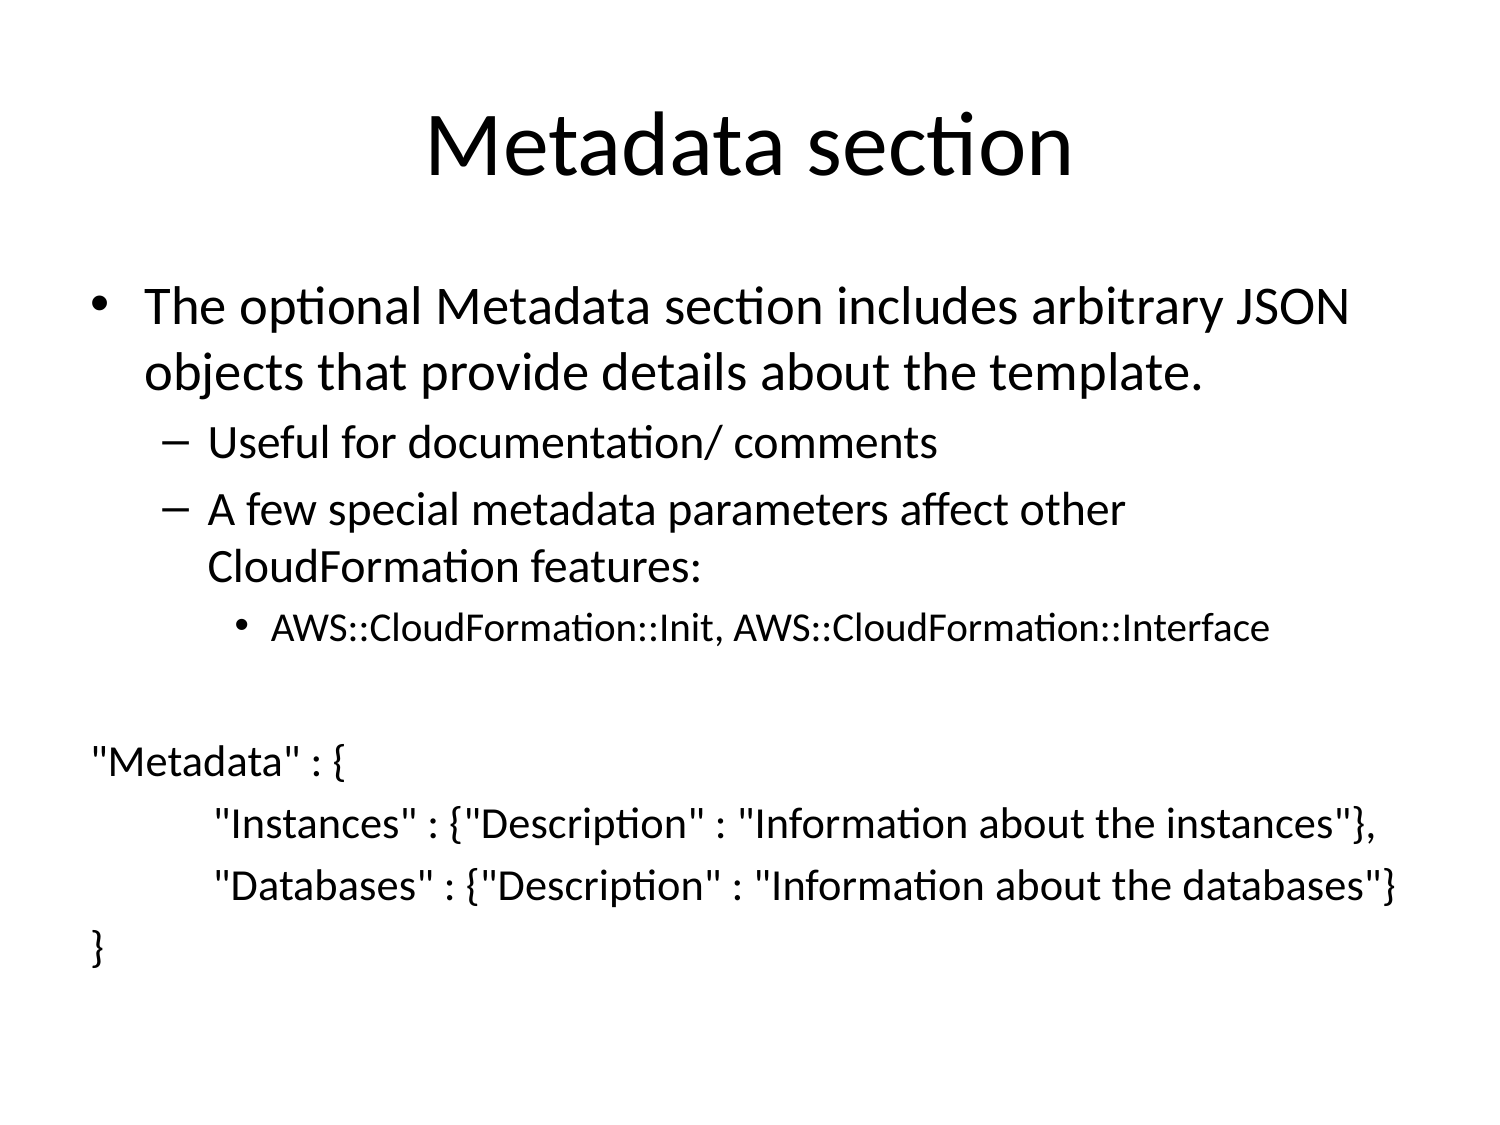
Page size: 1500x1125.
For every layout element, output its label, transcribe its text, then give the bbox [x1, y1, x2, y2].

title Metadata section [75, 45, 1425, 233]
list The optional Metadata section includes arbitrary JSON objects that provide details about the template. Useful for documentation/ comments A few special metadata parameters affect other CloudFormation features: AWS::CloudFormation::Init, AWS::CloudFormation::Interface "Metadata" : { "Instances" : {"Description" : "Information about the instances"}, "Databases" : {"Description" : "Information about the databases"} } [75, 262, 1425, 1005]
